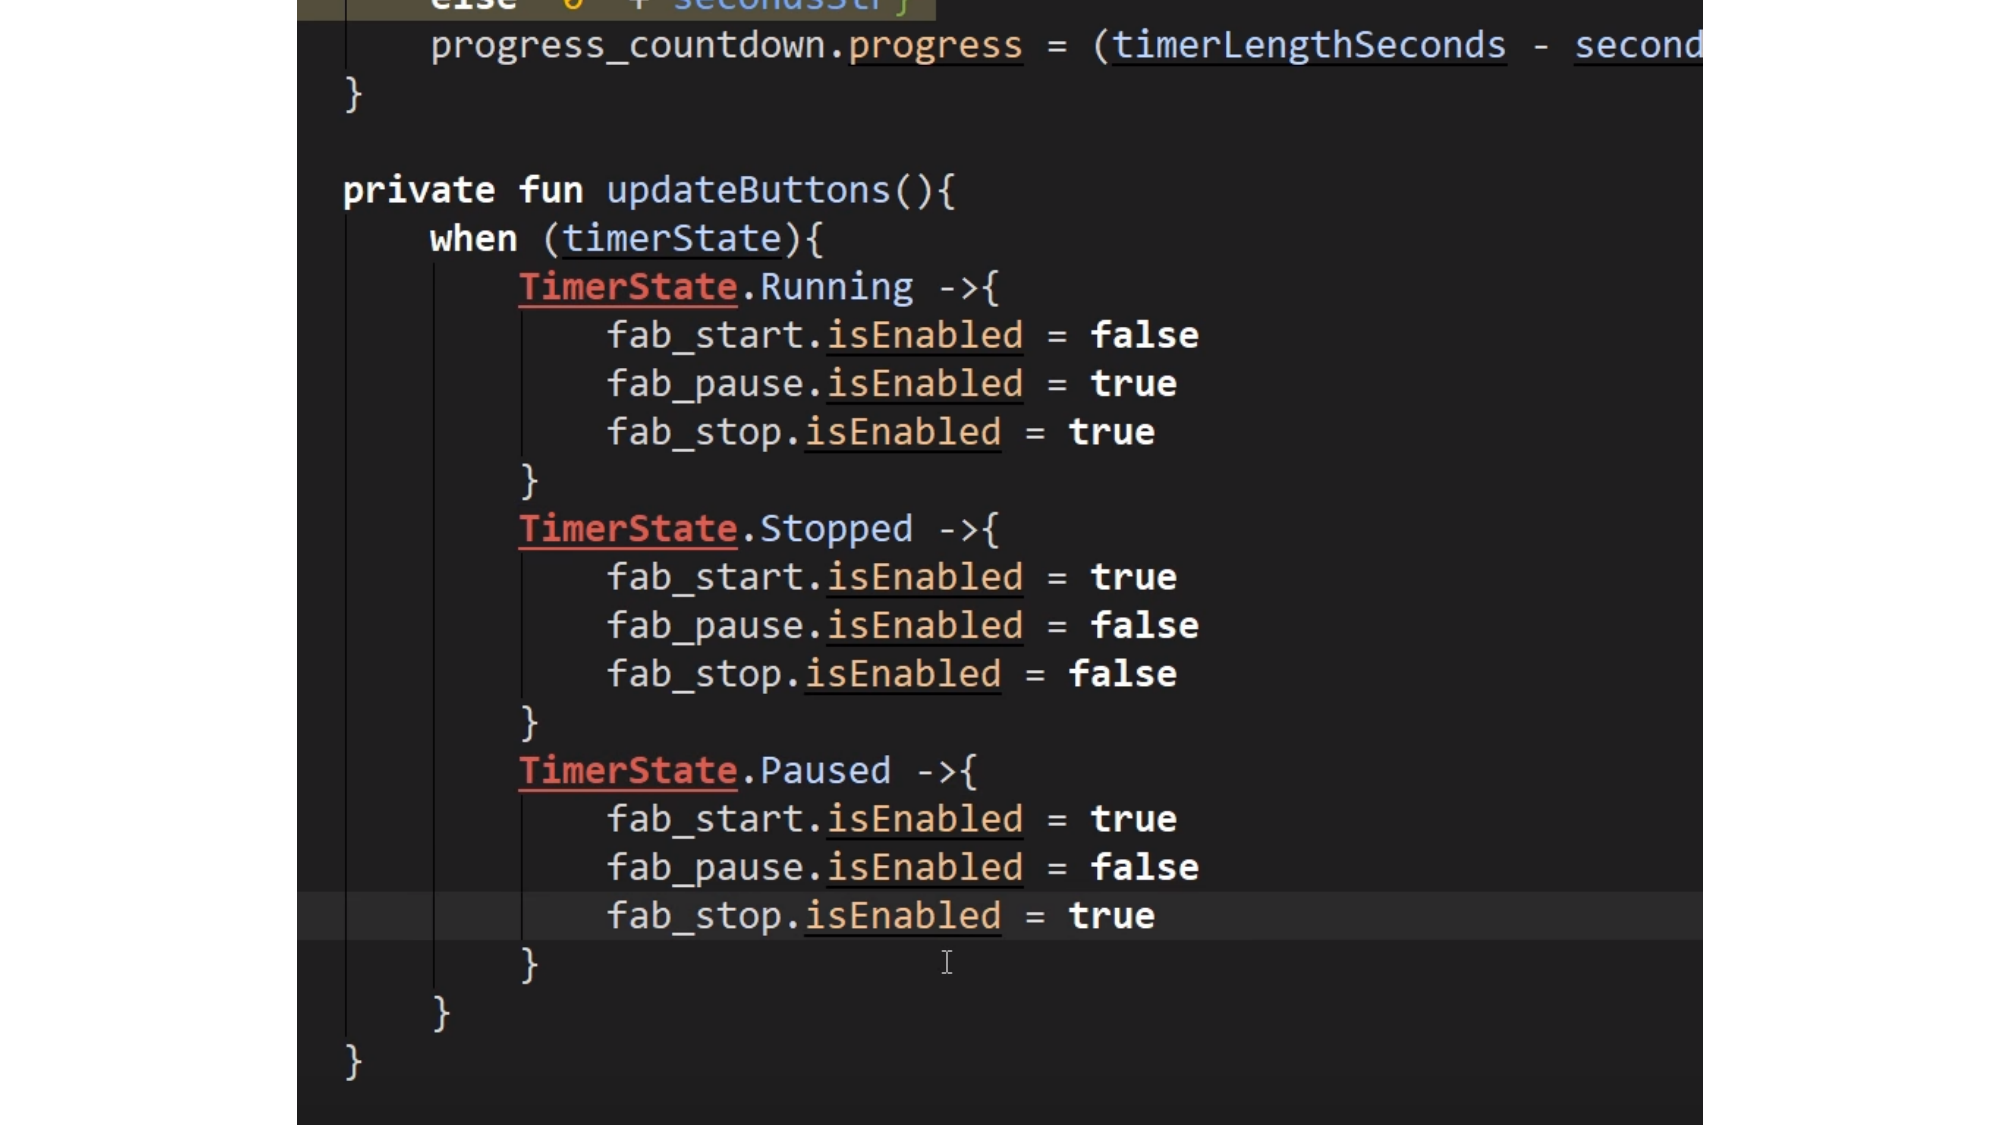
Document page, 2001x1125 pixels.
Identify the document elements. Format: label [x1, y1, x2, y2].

picture [297, 0, 1703, 1125]
